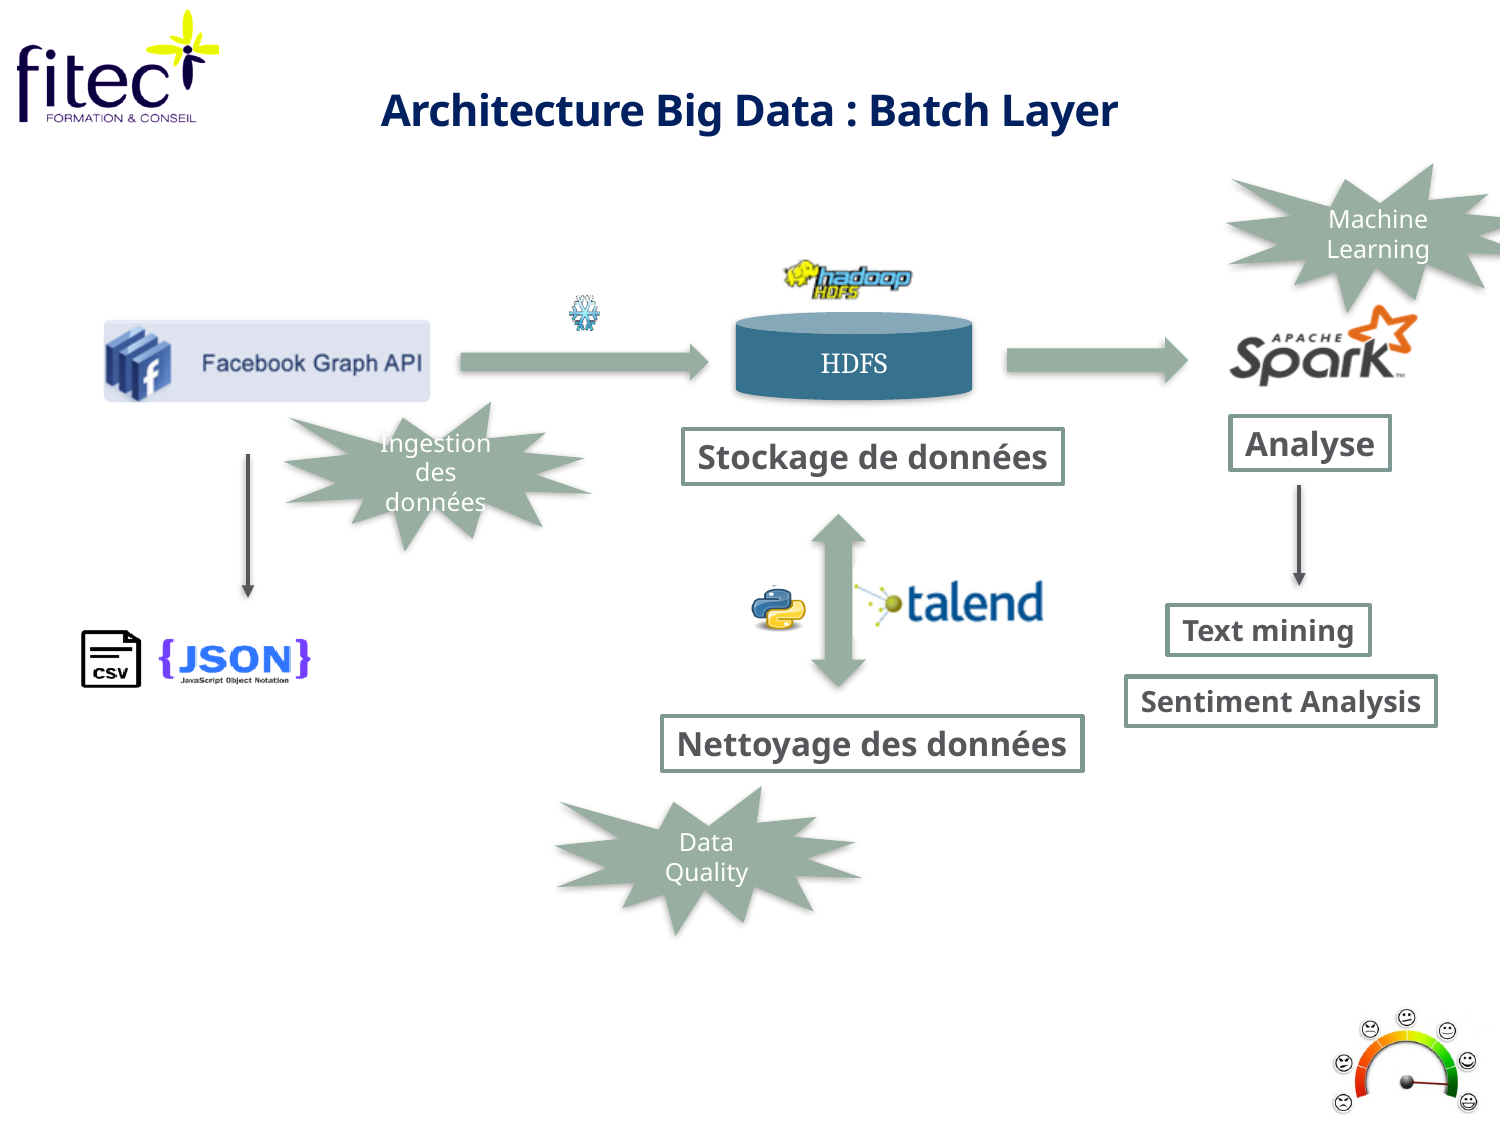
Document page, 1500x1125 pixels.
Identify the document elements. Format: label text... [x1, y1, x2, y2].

text_box Ingestion des données [282, 400, 593, 553]
text_box Text mining [1165, 603, 1372, 657]
picture [103, 317, 431, 403]
text_box Nettoyage des données [660, 714, 1085, 773]
text_box Analyse [1228, 414, 1392, 472]
picture [778, 249, 930, 313]
text_box [810, 513, 867, 688]
text_box Stockage de données [681, 427, 1065, 486]
picture [1222, 297, 1429, 401]
text_box Sentiment Analysis [1124, 674, 1438, 728]
picture [17, 0, 219, 162]
picture [569, 287, 600, 340]
text_box Data Quality [553, 785, 864, 937]
text_box [1006, 336, 1189, 384]
text_box [459, 342, 710, 382]
text_box Machine Learning [1225, 162, 1500, 296]
text_box HDFS [735, 314, 973, 401]
picture [1319, 1005, 1495, 1123]
picture [852, 562, 1060, 643]
picture [65, 627, 320, 697]
title Architecture Big Data : Batch Layer [112, 45, 1388, 180]
picture [749, 585, 809, 632]
